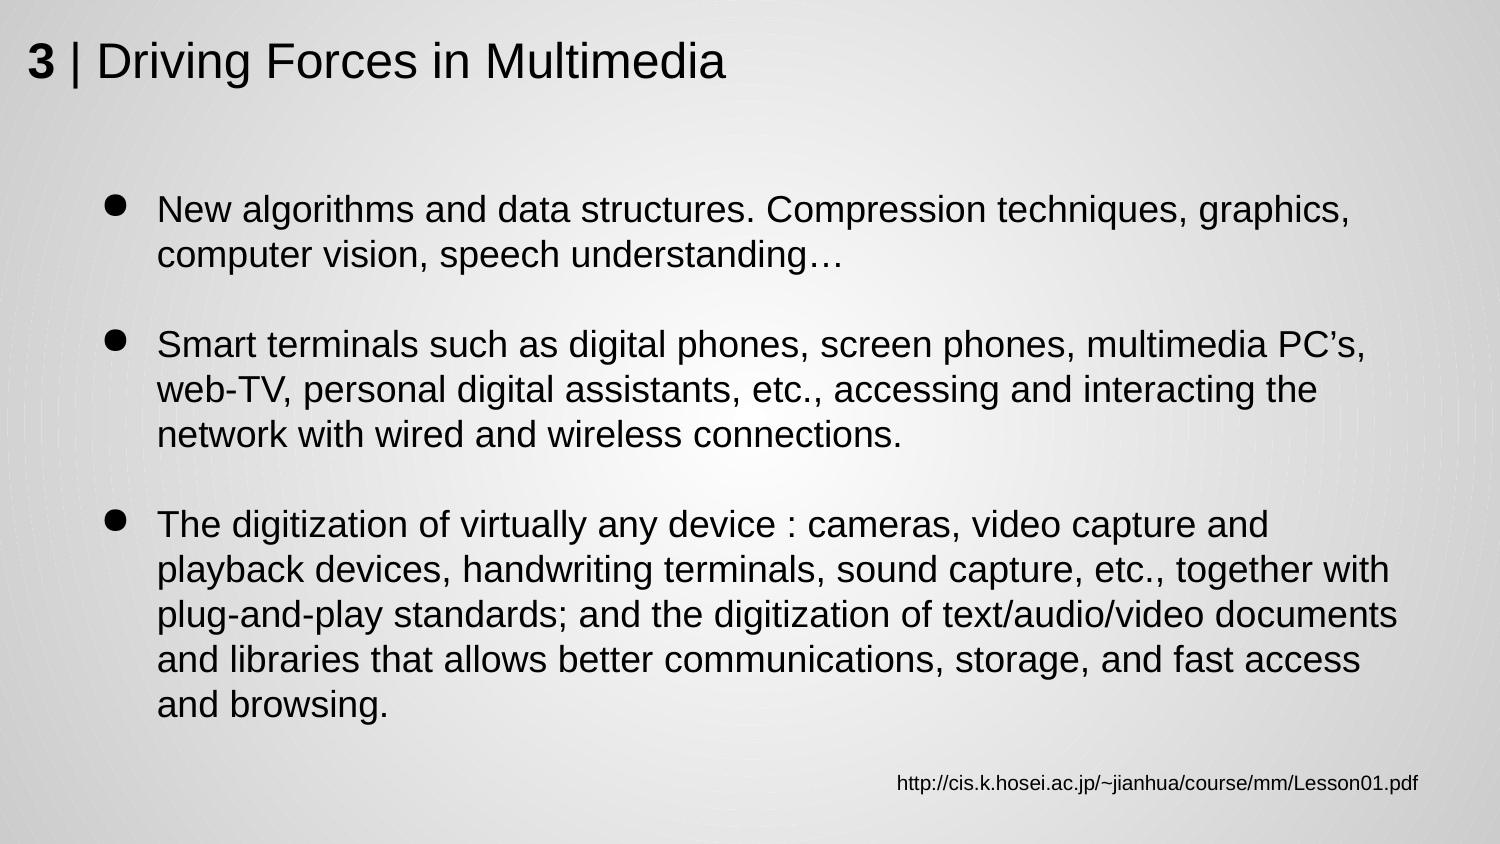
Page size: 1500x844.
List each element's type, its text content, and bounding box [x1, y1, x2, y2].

subtitle New algorithms and data structures. Compression techniques, graphics, computer vision, speech understanding… Smart terminals such as digital phones, screen phones, multimedia PC’s, web-TV, personal digital assistants, etc., accessing and interacting the network with wired and wireless connections. The digitization of virtually any device : cameras, video capture and playback devices, handwriting terminals, sound capture, etc., together with plug-and-play standards; and the digitization of text/audio/video documents and libraries that allows better communications, storage, and fast access and browsing. http://cis.k.hosei.ac.jp/~jianhua/course/mm/Lesson01.pdf [66, 169, 1434, 772]
text_box 3 | Driving Forces in Multimedia [12, 14, 1296, 104]
